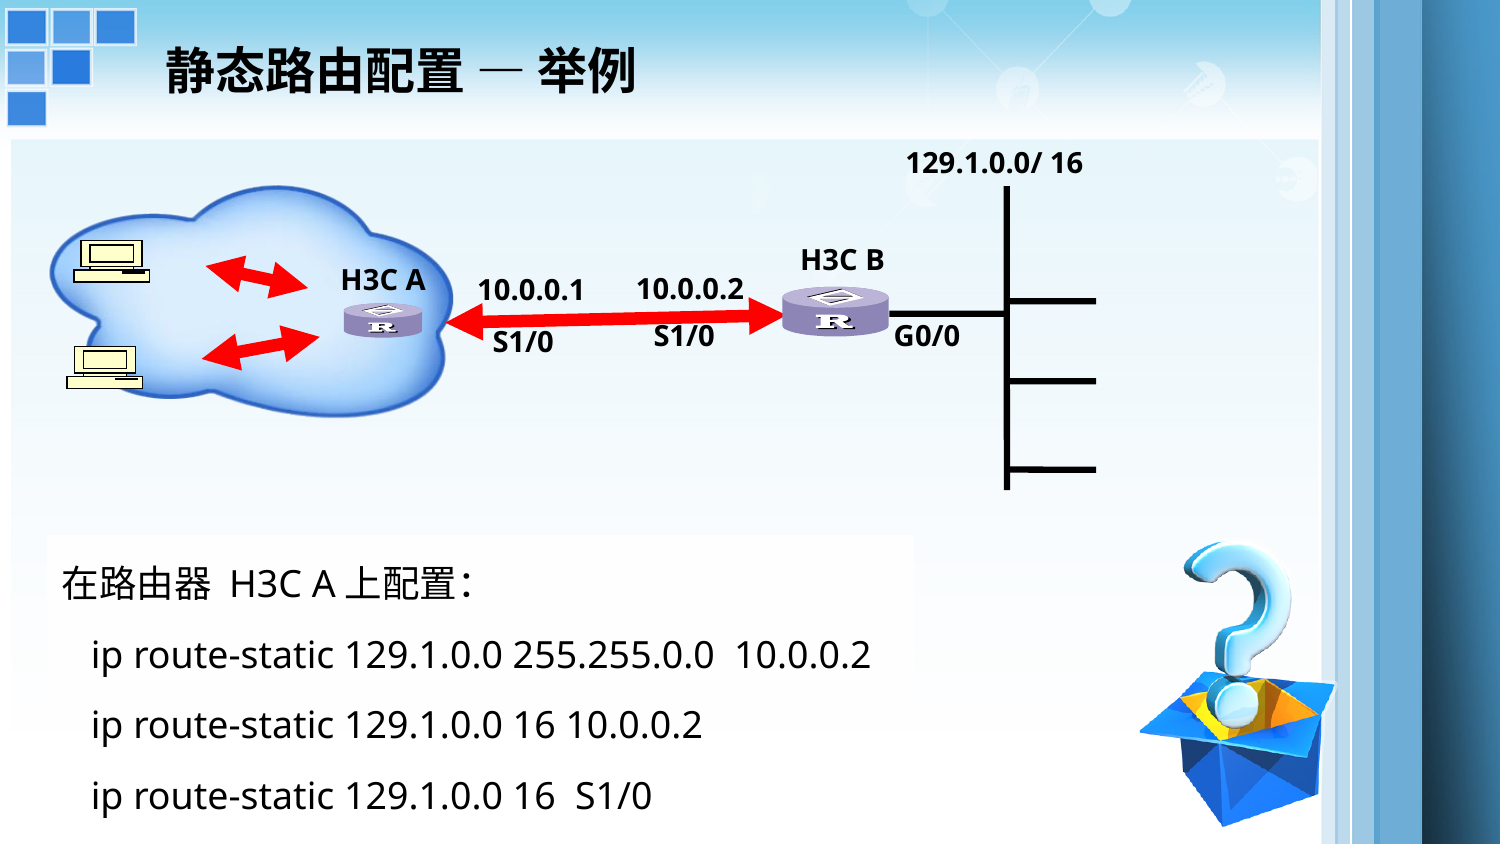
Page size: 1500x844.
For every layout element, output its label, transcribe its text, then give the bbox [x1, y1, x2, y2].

text_box G0/0 [878, 310, 1007, 360]
picture [0, 0, 1500, 844]
text_box 129.1.0.0/ 16 [890, 136, 1148, 187]
text_box 在路由器 H3C A上配置： ip route-static 129.1.0.0 255.255.0.0 10.0.0.2 ip route-static 129.1.0.0 16 10.0.0.2 ip route-static 129.1.0.0 16 S1/0 [46, 535, 914, 825]
title 静态路由配置 — 举例 [150, 31, 950, 108]
text_box H3C B [785, 234, 906, 284]
text_box 10.0.0.2 [621, 262, 824, 313]
text_box 10.0.0.1 [472, 263, 644, 314]
text_box S1/0 [477, 315, 585, 366]
text_box S1/0 [638, 313, 759, 360]
